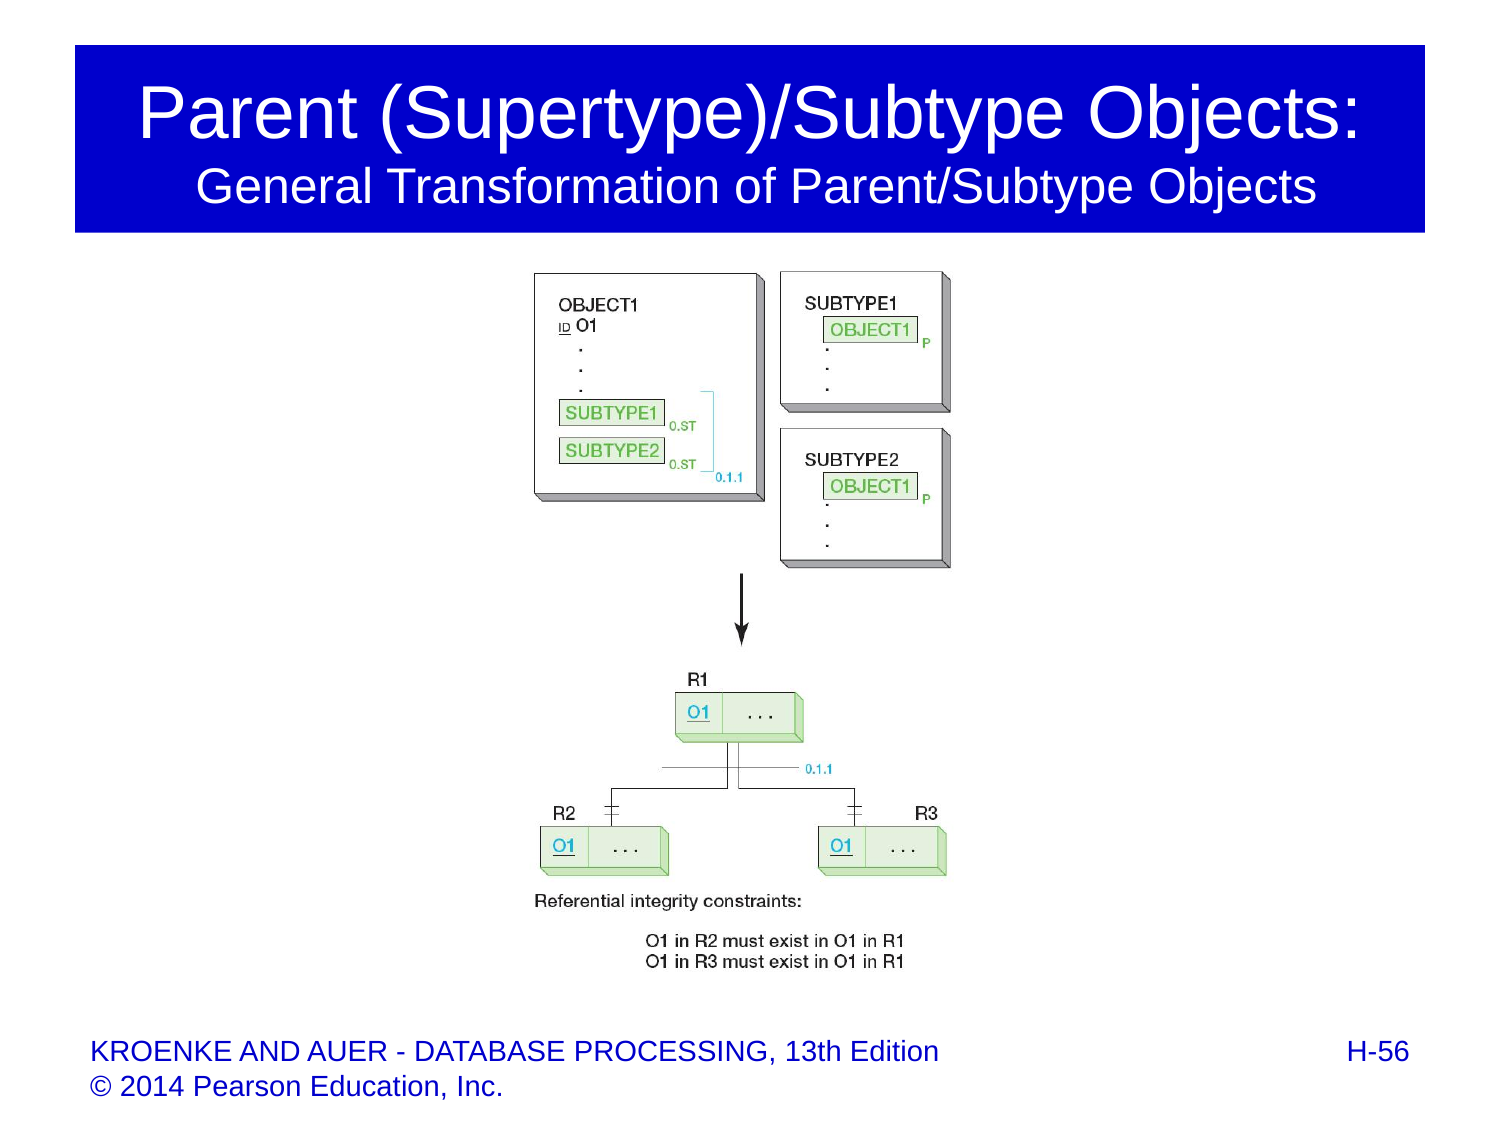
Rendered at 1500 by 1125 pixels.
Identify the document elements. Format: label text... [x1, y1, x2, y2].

footer KROENKE AND AUER - DATABASE PROCESSING, 13th Edition © 2014 Pearson Education, Inc. [74, 1024, 976, 1104]
title Parent (Supertype)/Subtype Objects: General Transformation of Parent/Subtype Objects [75, 45, 1425, 233]
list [517, 265, 975, 990]
slide_number H-56 [1074, 1024, 1426, 1103]
